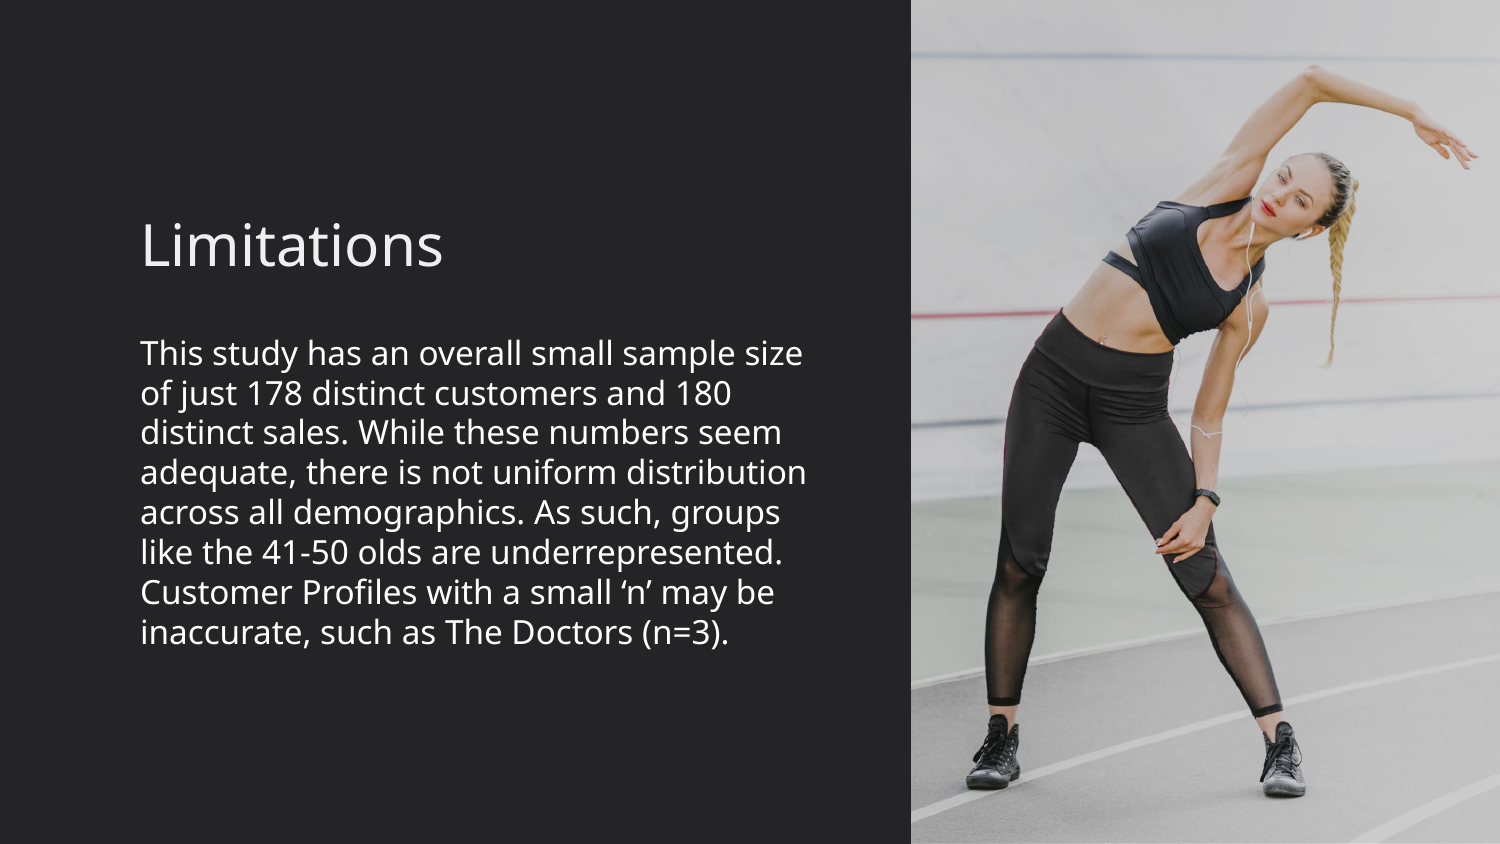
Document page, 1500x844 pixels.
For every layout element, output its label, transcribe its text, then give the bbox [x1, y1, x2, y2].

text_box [910, 0, 1500, 844]
text_box This study has an overall small sample size of just 178 distinct customers and 180 distinct sales. While these numbers seem adequate, there is not uniform distribution across all demographics. As such, groups like the 41-50 olds are underrepresented. Customer Profiles with a small ‘n’ may be inaccurate, such as The Doctors (n=3). [125, 316, 848, 725]
title Limitations [125, 198, 666, 293]
